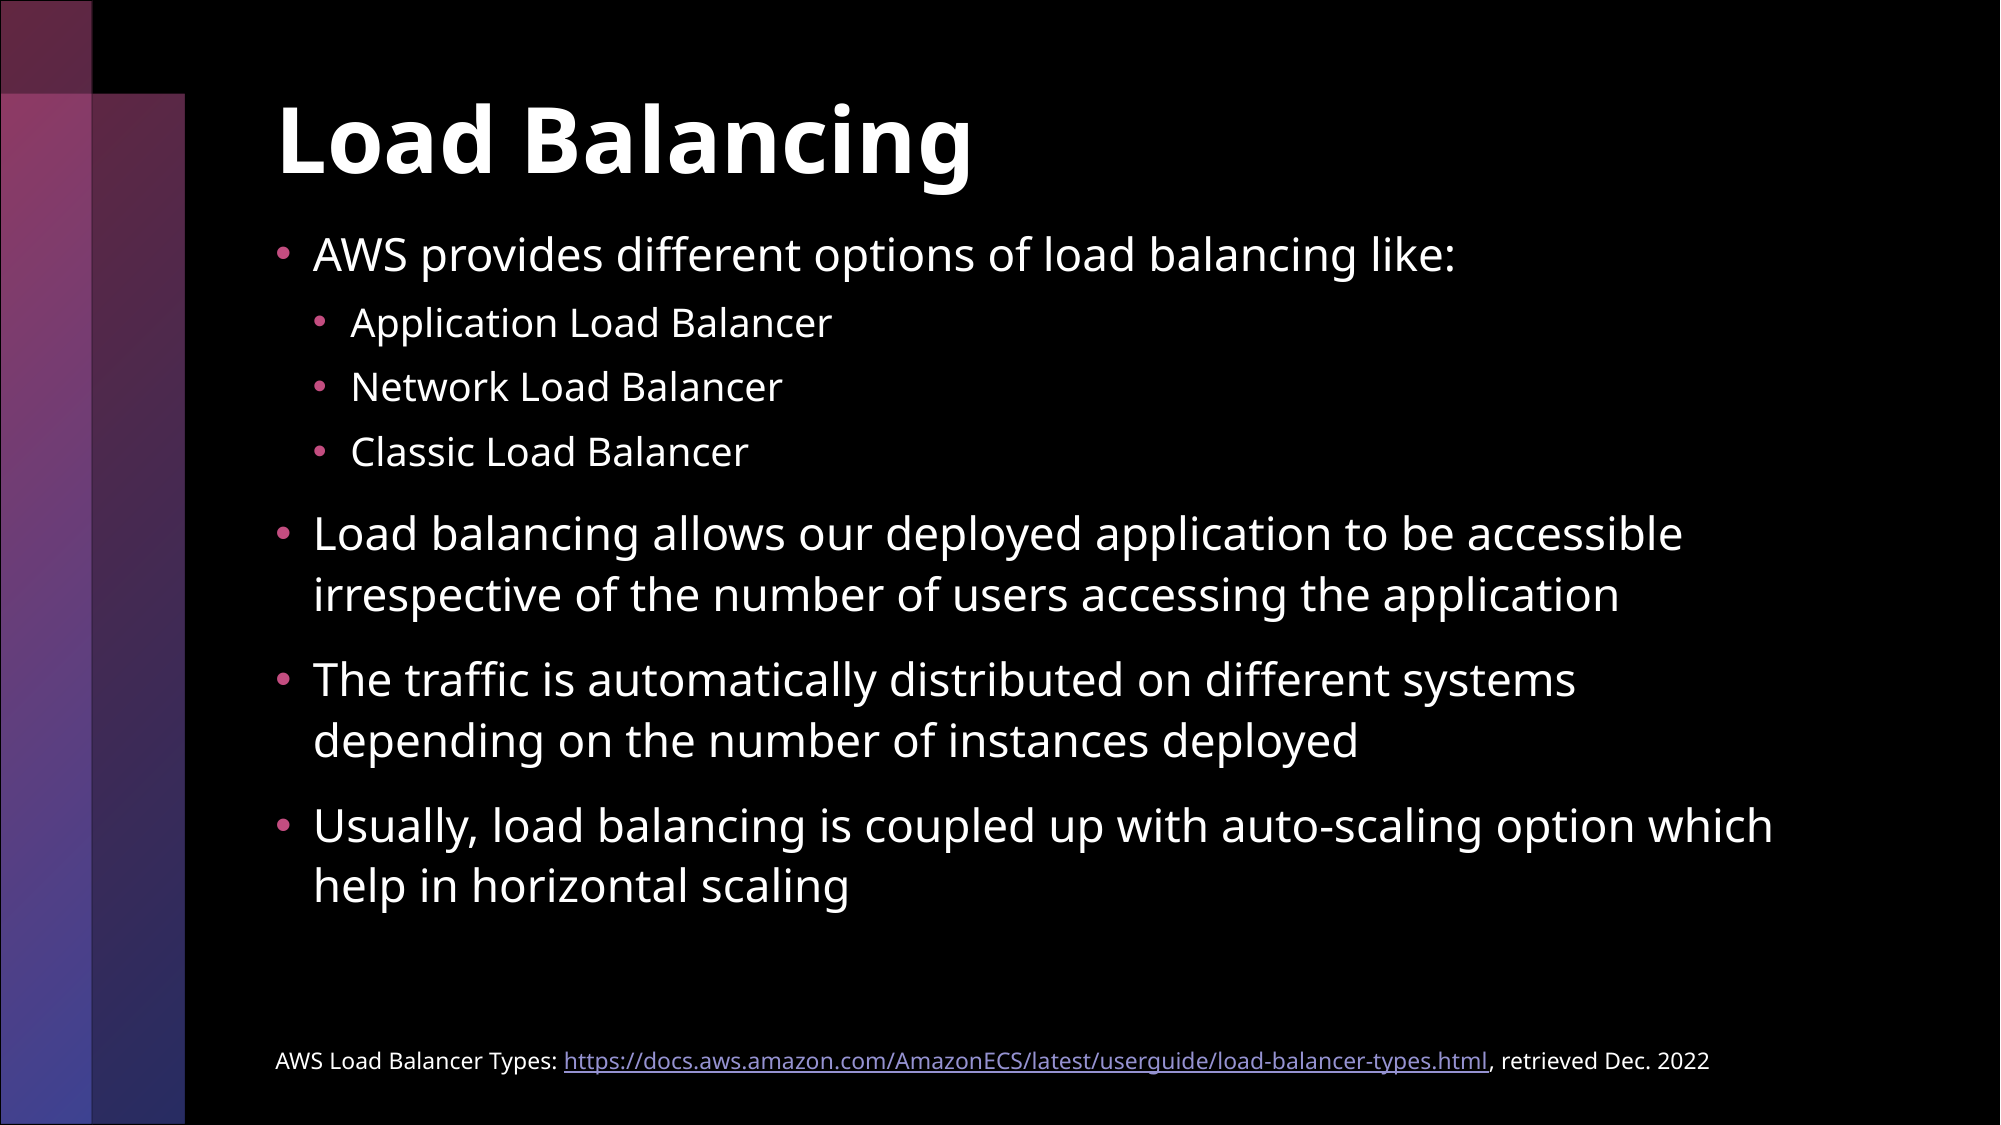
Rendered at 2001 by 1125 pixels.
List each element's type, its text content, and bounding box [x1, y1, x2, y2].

list AWS provides different options of load balancing like: Application Load Balancer Network Load Balancer Classic Load Balancer Load balancing allows our deployed application to be accessible irrespective of the number of users accessing the application The traffic is automatically distributed on different systems depending on the number of instances deployed Usually, load balancing is coupled up with auto-scaling option which help in horizontal scaling [260, 212, 1817, 999]
title Load Balancing [260, 74, 1817, 212]
footer AWS Load Balancer Types: https://docs.aws.amazon.com/AmazonECS/latest/userguide/load-balancer-types.html, retrieved Dec. 2022 [260, 1032, 1743, 1093]
